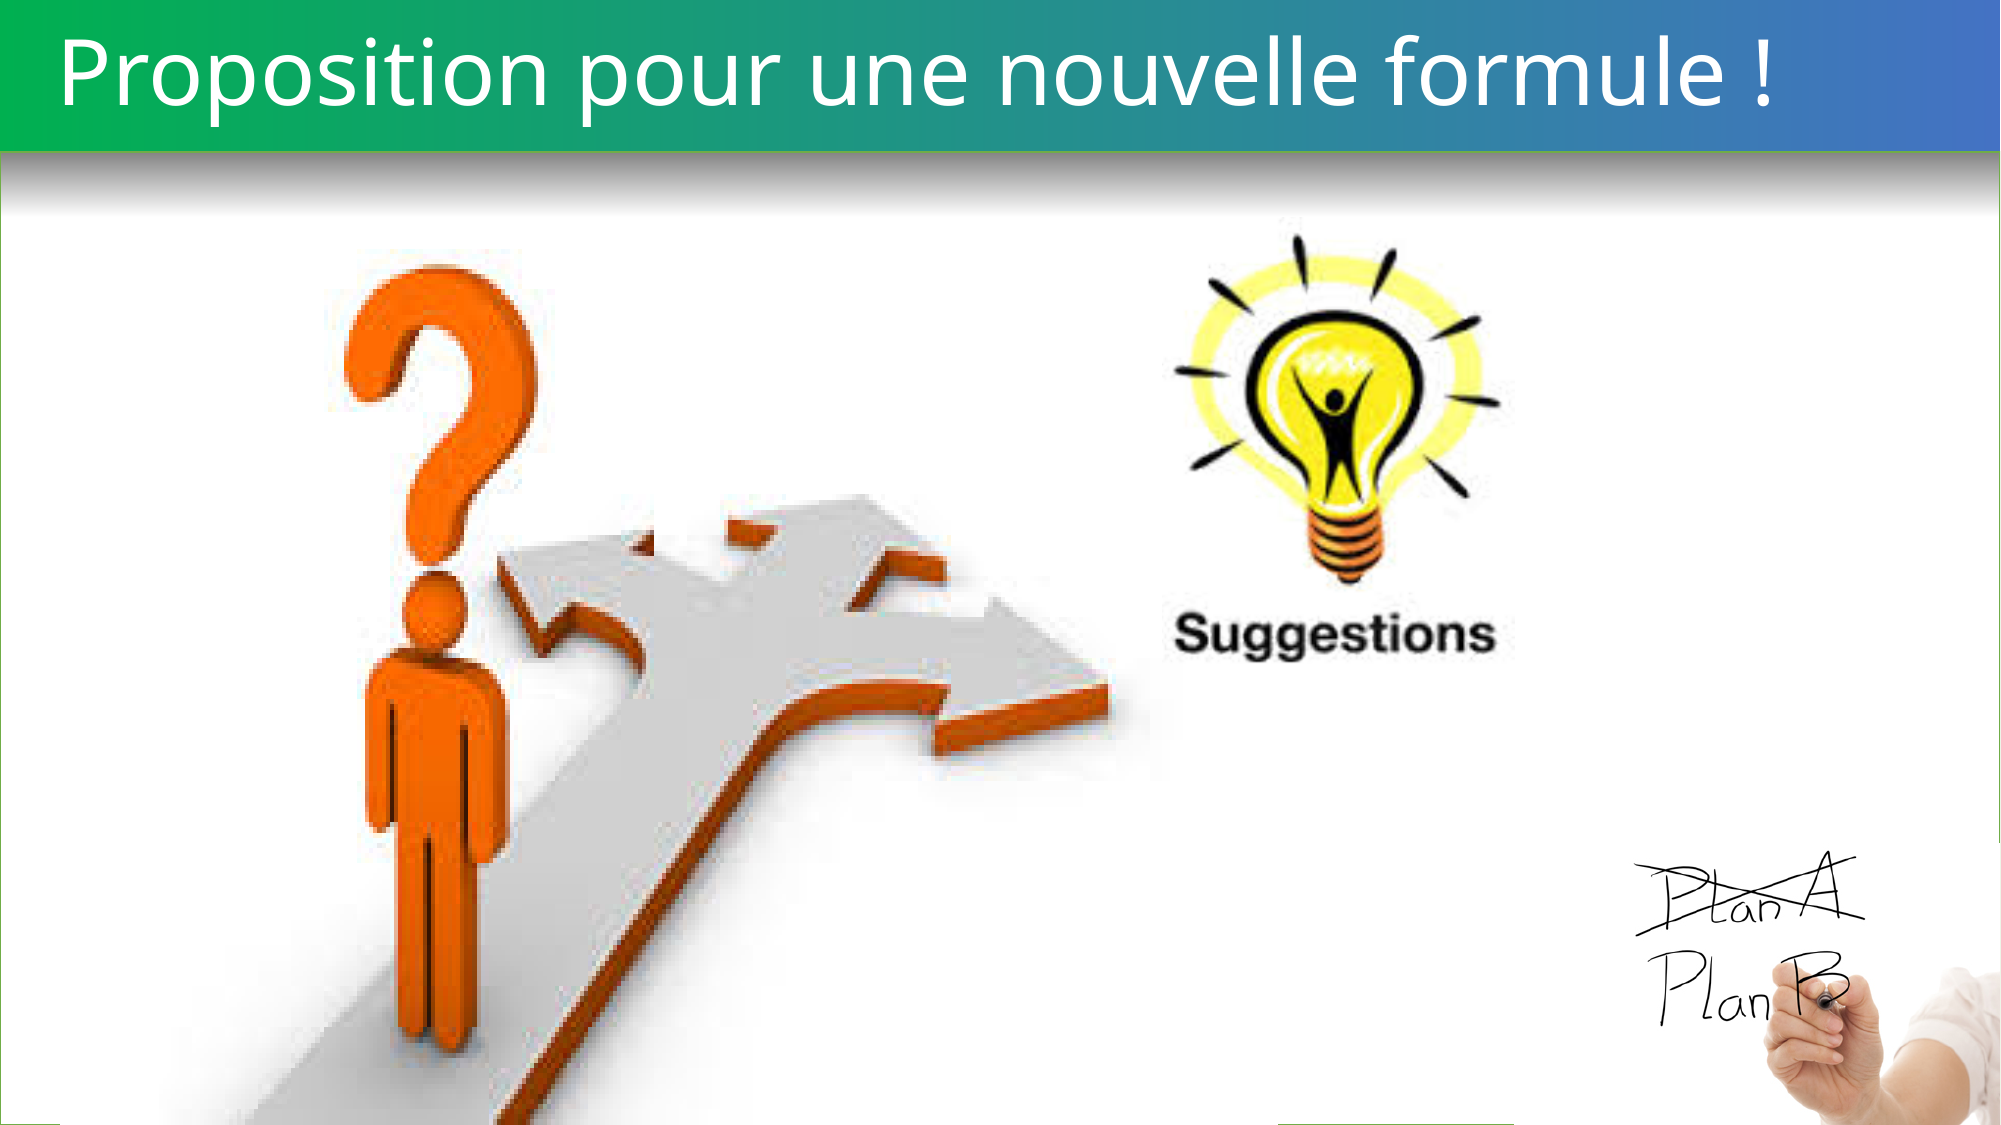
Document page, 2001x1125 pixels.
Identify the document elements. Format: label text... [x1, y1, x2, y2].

title Proposition pour une nouvelle formule ! [41, 0, 1955, 152]
picture [60, 217, 1515, 1125]
picture [1514, 843, 2000, 1125]
